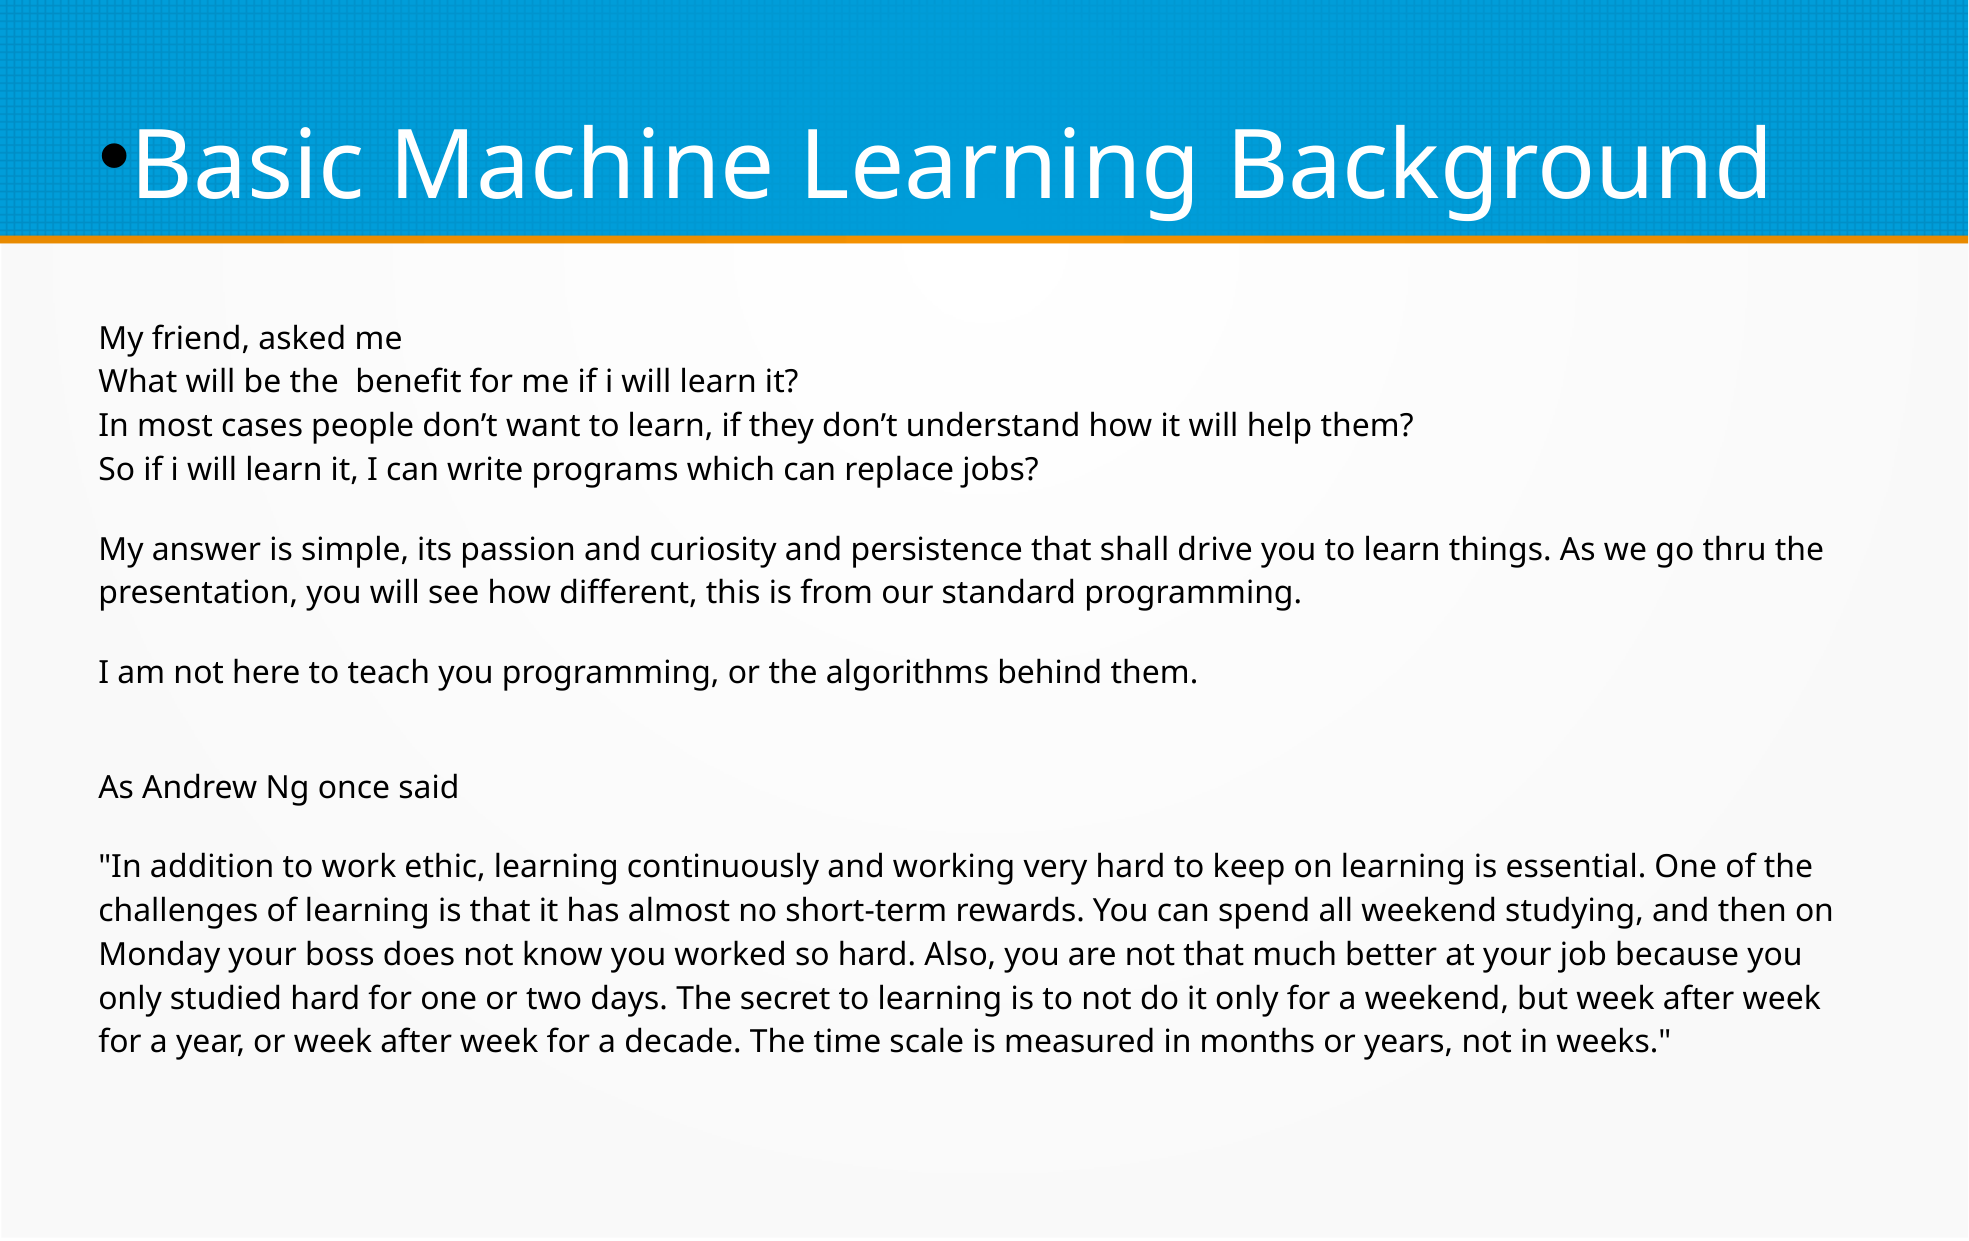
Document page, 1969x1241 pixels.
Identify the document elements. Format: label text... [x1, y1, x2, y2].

picture [0, 236, 1969, 1241]
text_box My friend, asked me What will be the benefit for me if i will learn it? In most cases people don’t want to learn, if they don’t understand how it will help them? So if i will learn it, I can write programs which can replace jobs? My answer is simple, its passion and curiosity and persistence that shall drive you to learn things. As we go thru the presentation, you will see how different, this is from our standard programming. I am not here to teach you programming, or the algorithms behind them. As Andrew Ng once said "In addition to work ethic, learning continuously and working very hard to keep on learning is essential. One of the challenges of learning is that it has almost no short-term rewards. You can spend all weekend studying, and then on Monday your boss does not know you worked so hard. Also, you are not that much better at your job because you only studied hard for one or two days. The secret to learning is to not do it only for a weekend, but week after week for a year, or week after week for a decade. The time scale is measured in months or years, not in weeks." [98, 315, 1860, 1080]
text_box Basic Machine Learning Background [98, 19, 1870, 227]
